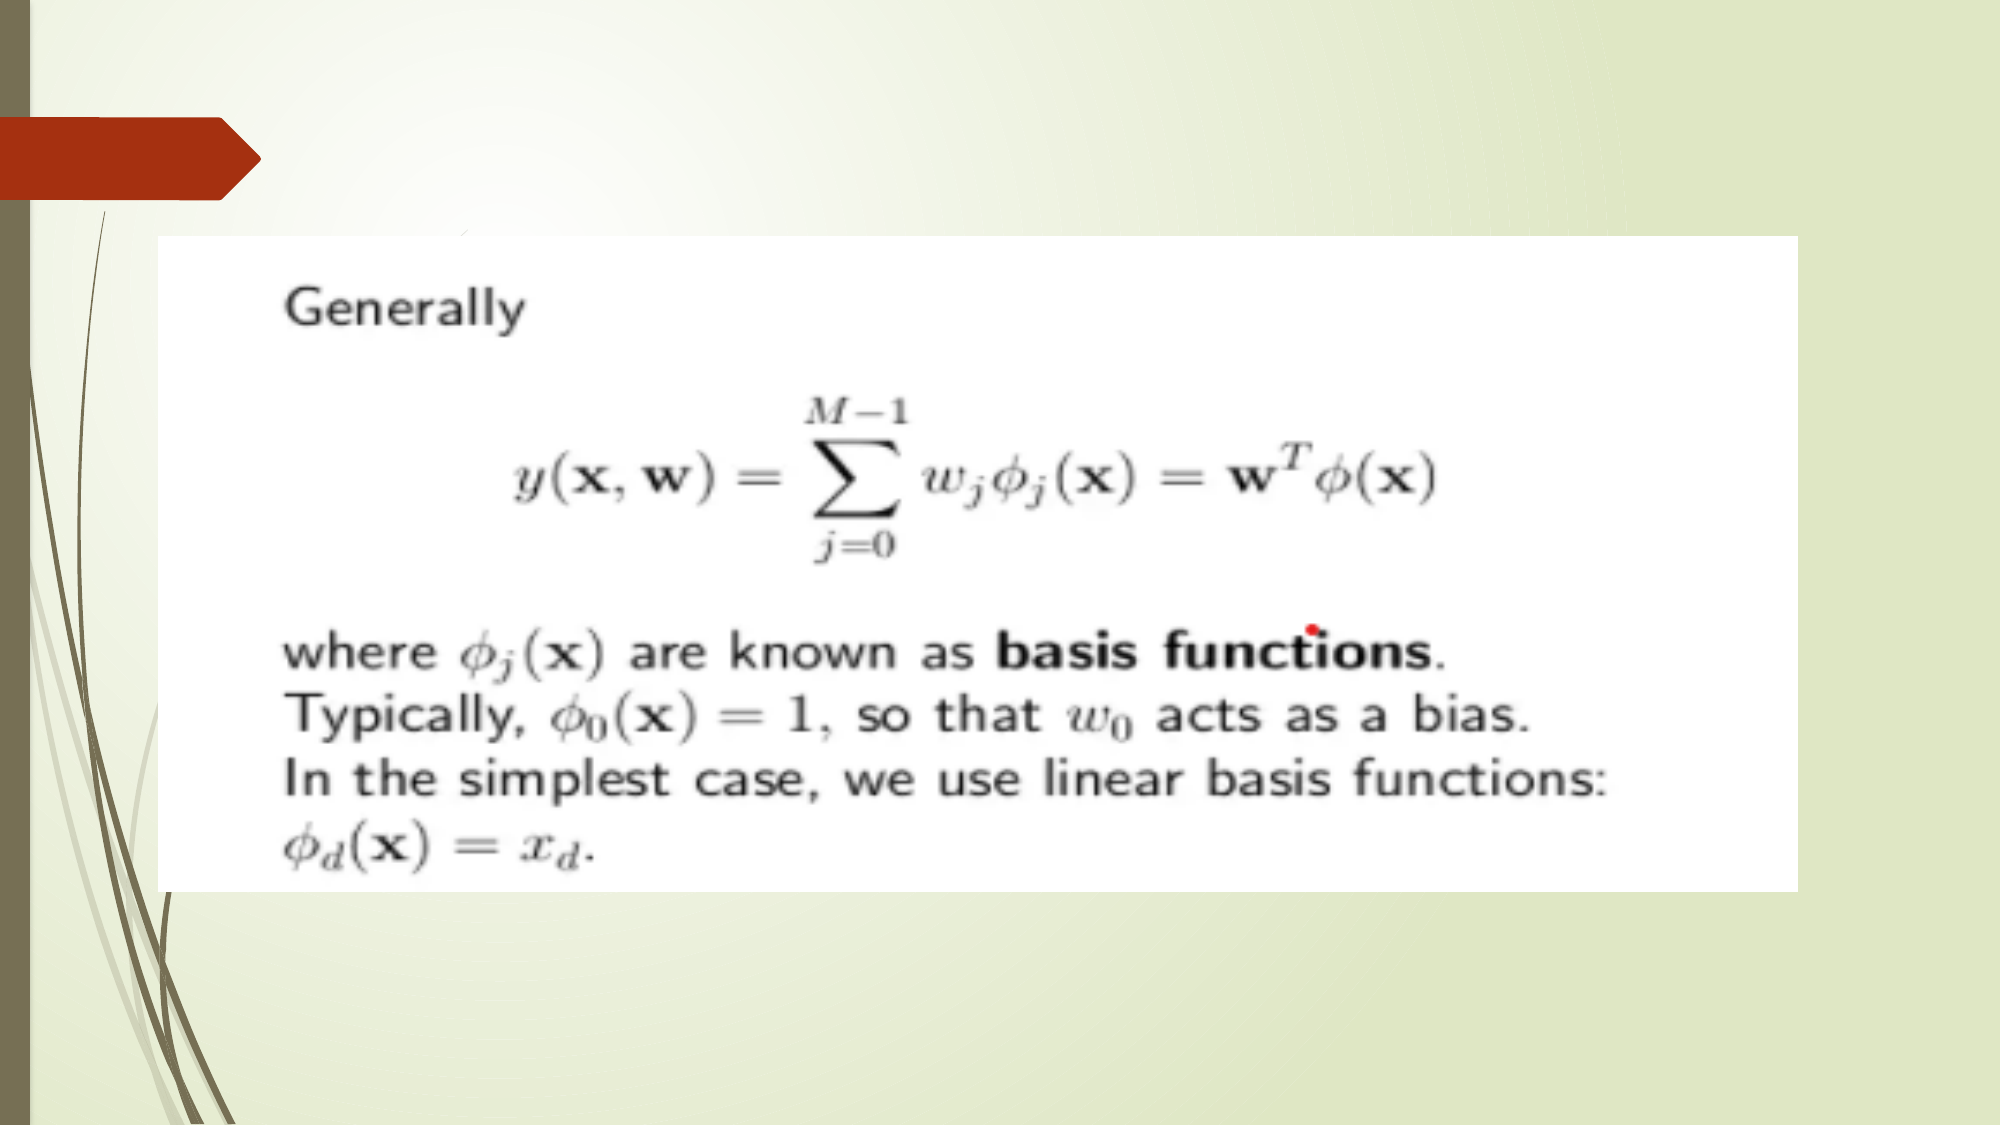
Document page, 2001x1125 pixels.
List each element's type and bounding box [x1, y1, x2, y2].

picture [158, 236, 1799, 892]
